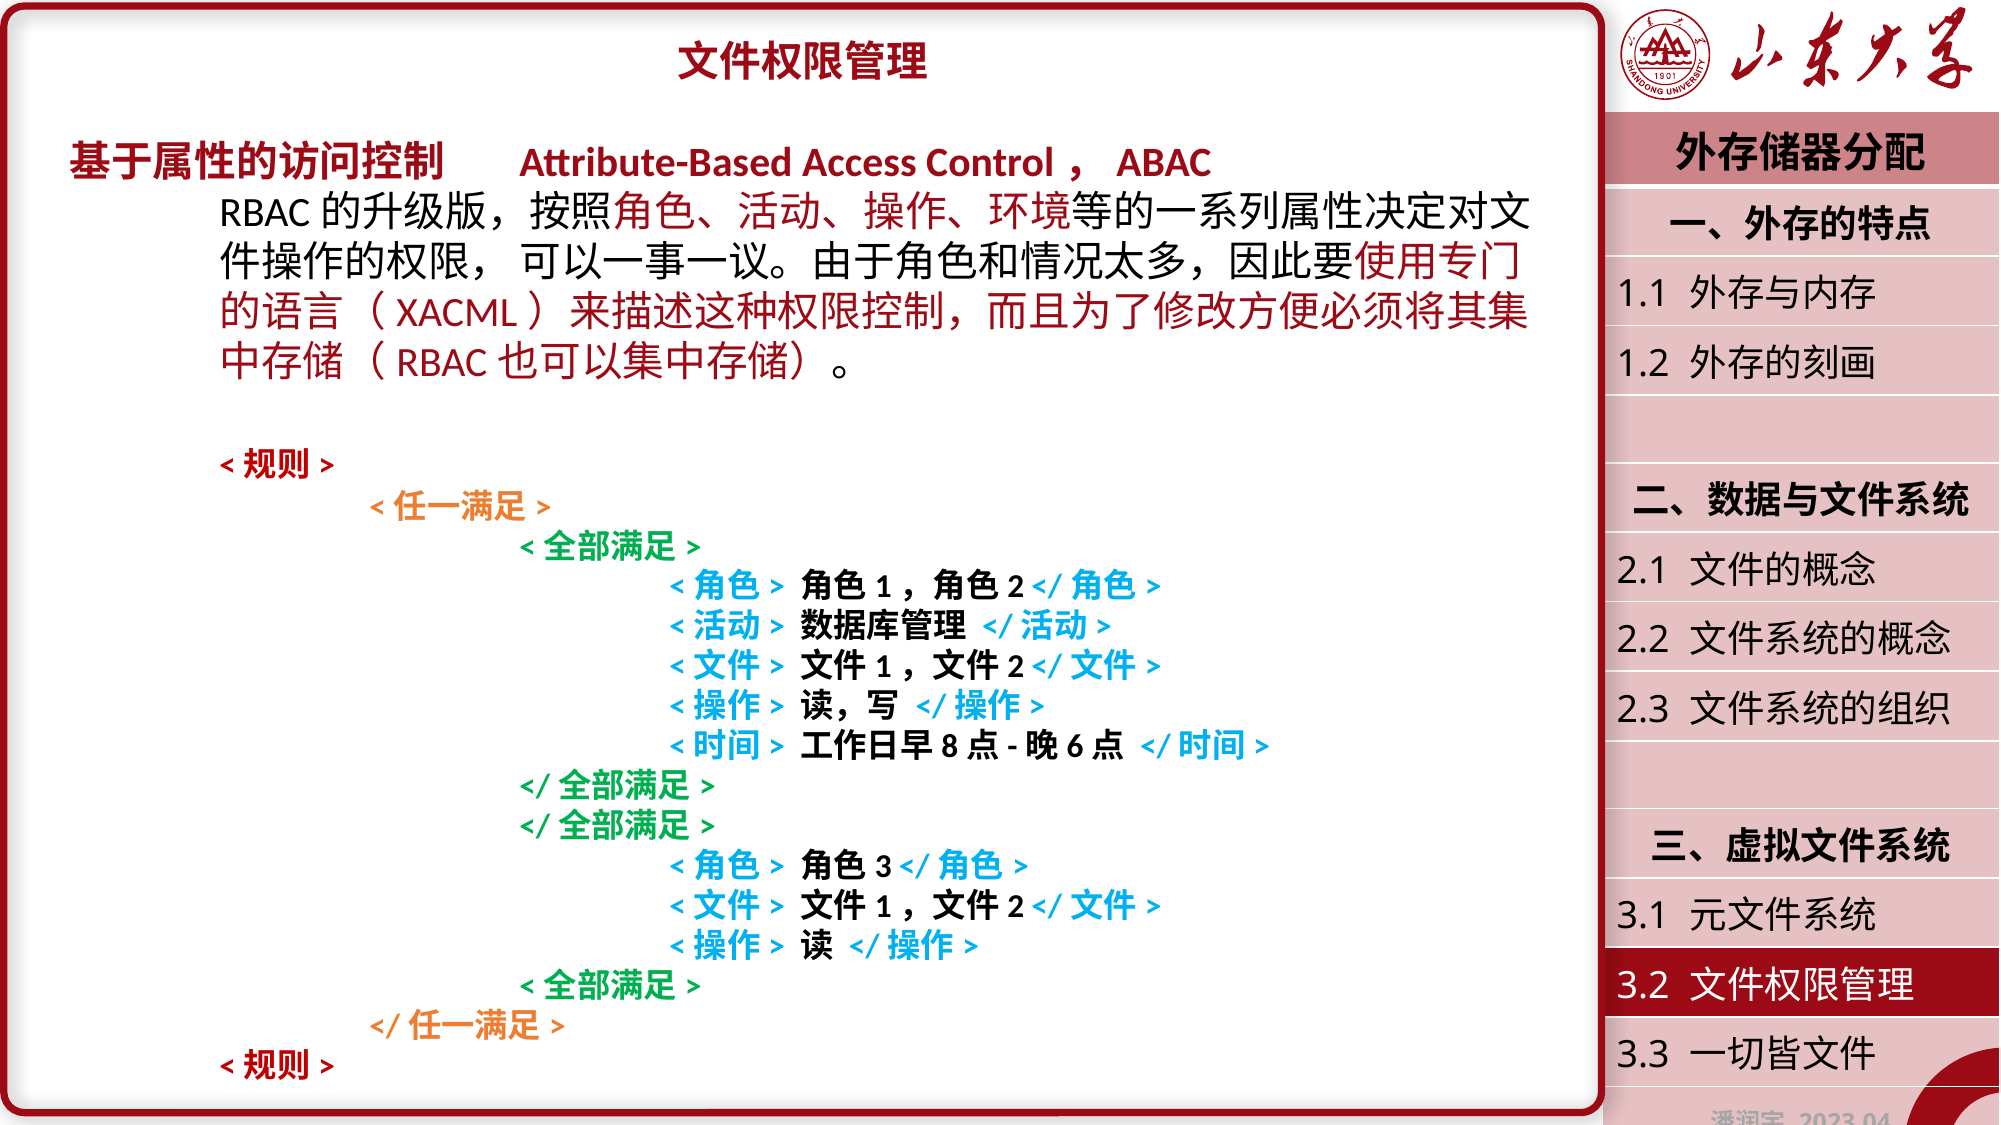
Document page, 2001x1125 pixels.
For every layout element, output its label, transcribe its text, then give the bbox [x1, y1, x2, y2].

table_cell 2.3 文件系统的组织 [1618, 672, 1999, 740]
table_cell [1618, 396, 1999, 462]
table_cell 1.2 外存的刻画 [1618, 326, 1999, 394]
table_cell 潘润宇 2023.04 [1603, 1087, 1999, 1125]
table_cell 三、虚拟文件系统 [1618, 809, 1999, 877]
table_cell [1618, 742, 1999, 808]
table_cell 3.2 文件权限管理 [1618, 948, 1999, 1016]
table_cell 一、外存的特点 [1618, 189, 1999, 255]
table_cell 3.3 一切皆文件 [1618, 1018, 1999, 1086]
text_box 文件权限管理 基于属性的访问控制 Attribute-Based Access Control，ABAC RBAC的升级版，按照角色、活动、操作、环境等的一系列属性决定对文 件操作的权限， 可以一事一议。由于角色和情况太多，因此要使用专门 的语言（XACML）来描述这种权限控制，而且为了修改方便必须将其集 中存储（RBAC也可以集中存储）。 <规则> <任一满足> <全部满足> <角色> 角色1，角色2 </角色> <活动> 数据库管理 </活动> <文件> 文件1，文件2 </文件> <操作> 读，写 </操作> <时间> 工作日早8点-晚6点 </时间> </全部满足> </全部满足> <角色> 角色3 </角色> <文件> 文件1，文件2 </文件> <操作> 读 </操作> <全部满足> </任一满足> <规则> [54, 27, 1551, 1125]
text_box [2, 4, 1603, 1114]
table_cell 2.2 文件系统的概念 [1618, 602, 1999, 670]
table_cell 2.1 文件的概念 [1618, 533, 1999, 601]
table_cell 1.1 外存与内存 [1618, 257, 1999, 325]
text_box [1620, 5, 1977, 100]
table_header 外存储器分配 [1618, 112, 1999, 184]
table_cell 二、数据与文件系统 [1618, 464, 1999, 531]
table_cell 3.1 元文件系统 [1618, 879, 1999, 946]
